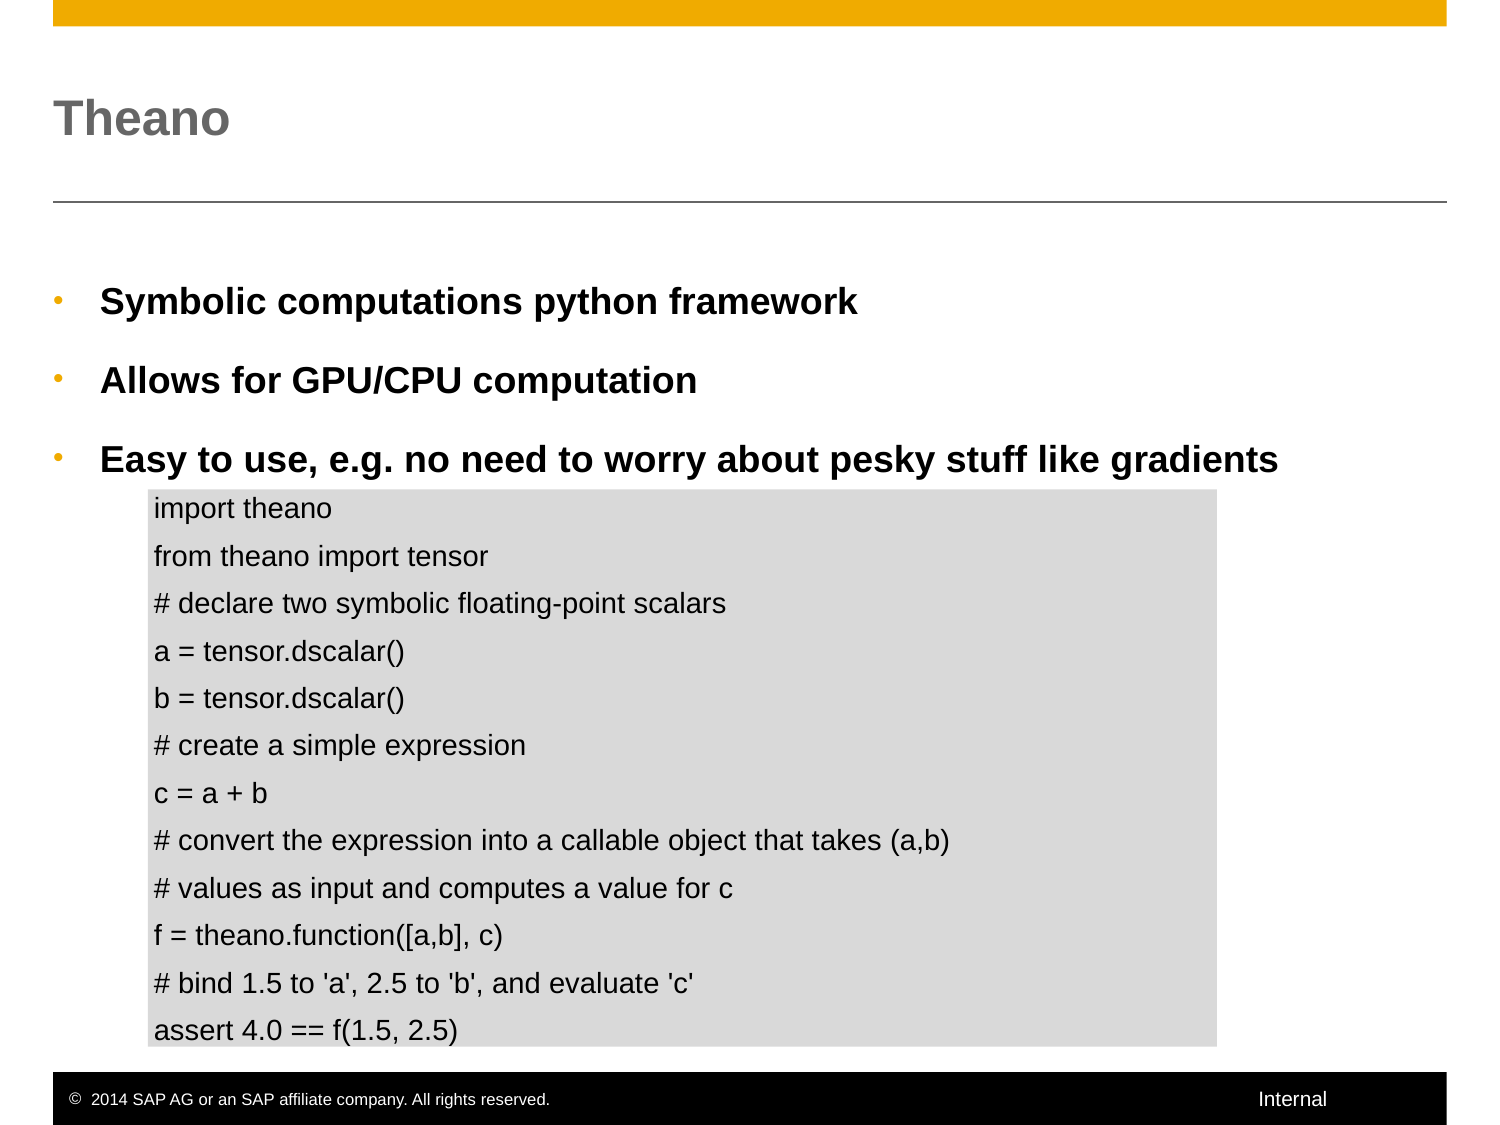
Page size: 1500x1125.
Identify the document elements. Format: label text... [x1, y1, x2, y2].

text_box import theano from theano import tensor # declare two symbolic floating-point scalars a = tensor.dscalar() b = tensor.dscalar() # create a simple expression c = a + b # convert the expression into a callable object that takes (a,b) # values as input and computes a value for c f = theano.function([a,b], c) # bind 1.5 to 'a', 2.5 to 'b', and evaluate 'c' assert 4.0 == f(1.5, 2.5) [147, 489, 1217, 1047]
title Theano [53, 53, 1447, 178]
list Symbolic computations python framework Allows for GPU/CPU computation Easy to use, e.g. no need to worry about pesky stuff like gradients [53, 277, 1447, 998]
